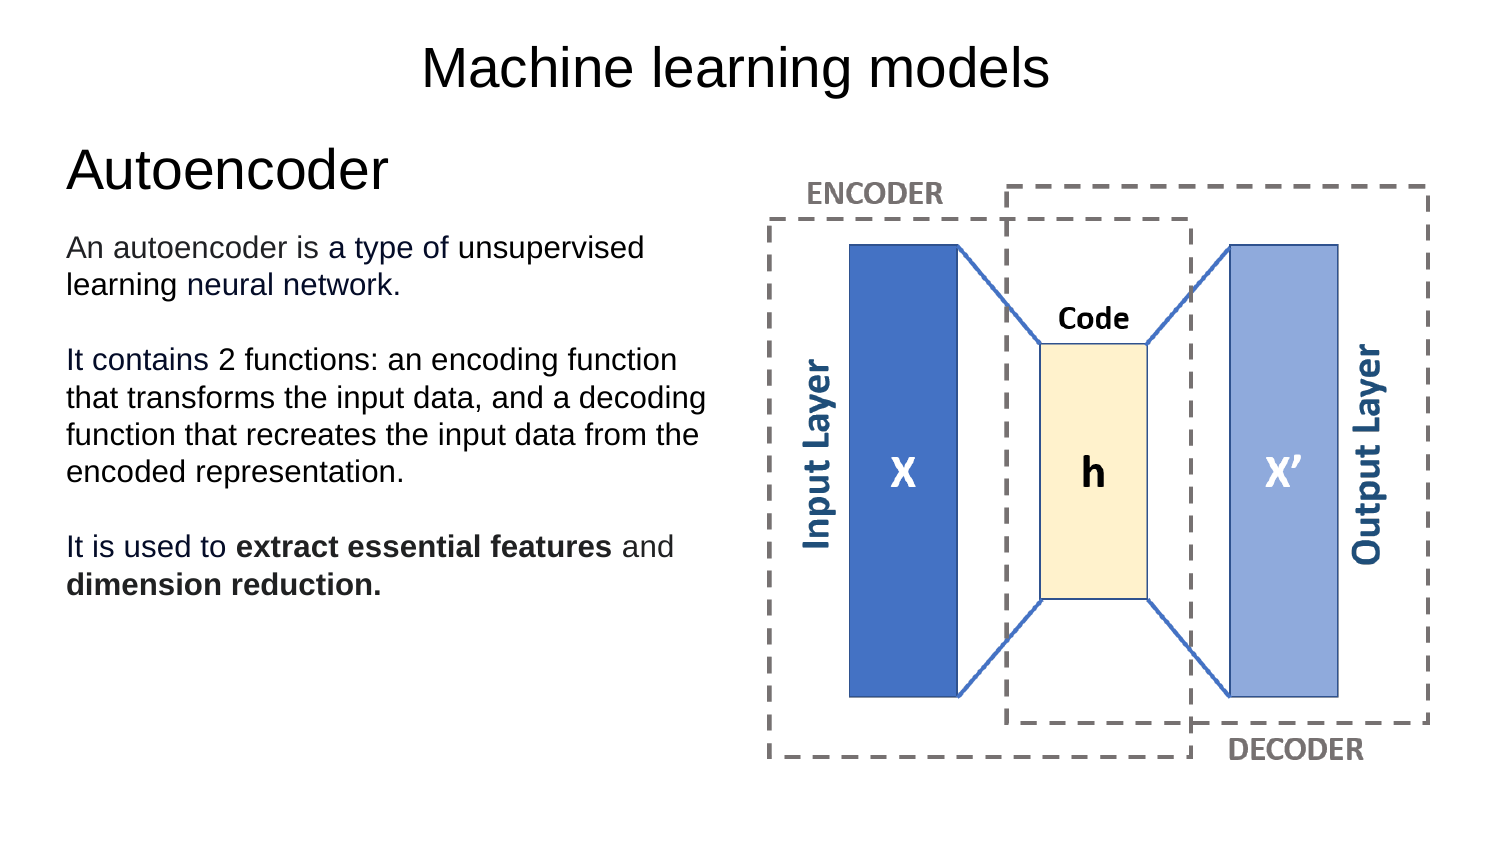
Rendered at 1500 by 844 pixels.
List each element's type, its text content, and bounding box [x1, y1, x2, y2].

title Machine learning models [406, 15, 1120, 110]
title Autoencoder [51, 123, 1449, 217]
text_box An autoencoder is a type of unsupervised learning neural network. It contains 2 functions: an encoding function that transforms the input data, and a decoding function that recreates the input data from the encoded representation. It is used to extract essential features and dimension reduction. [51, 212, 741, 617]
picture [767, 161, 1458, 789]
